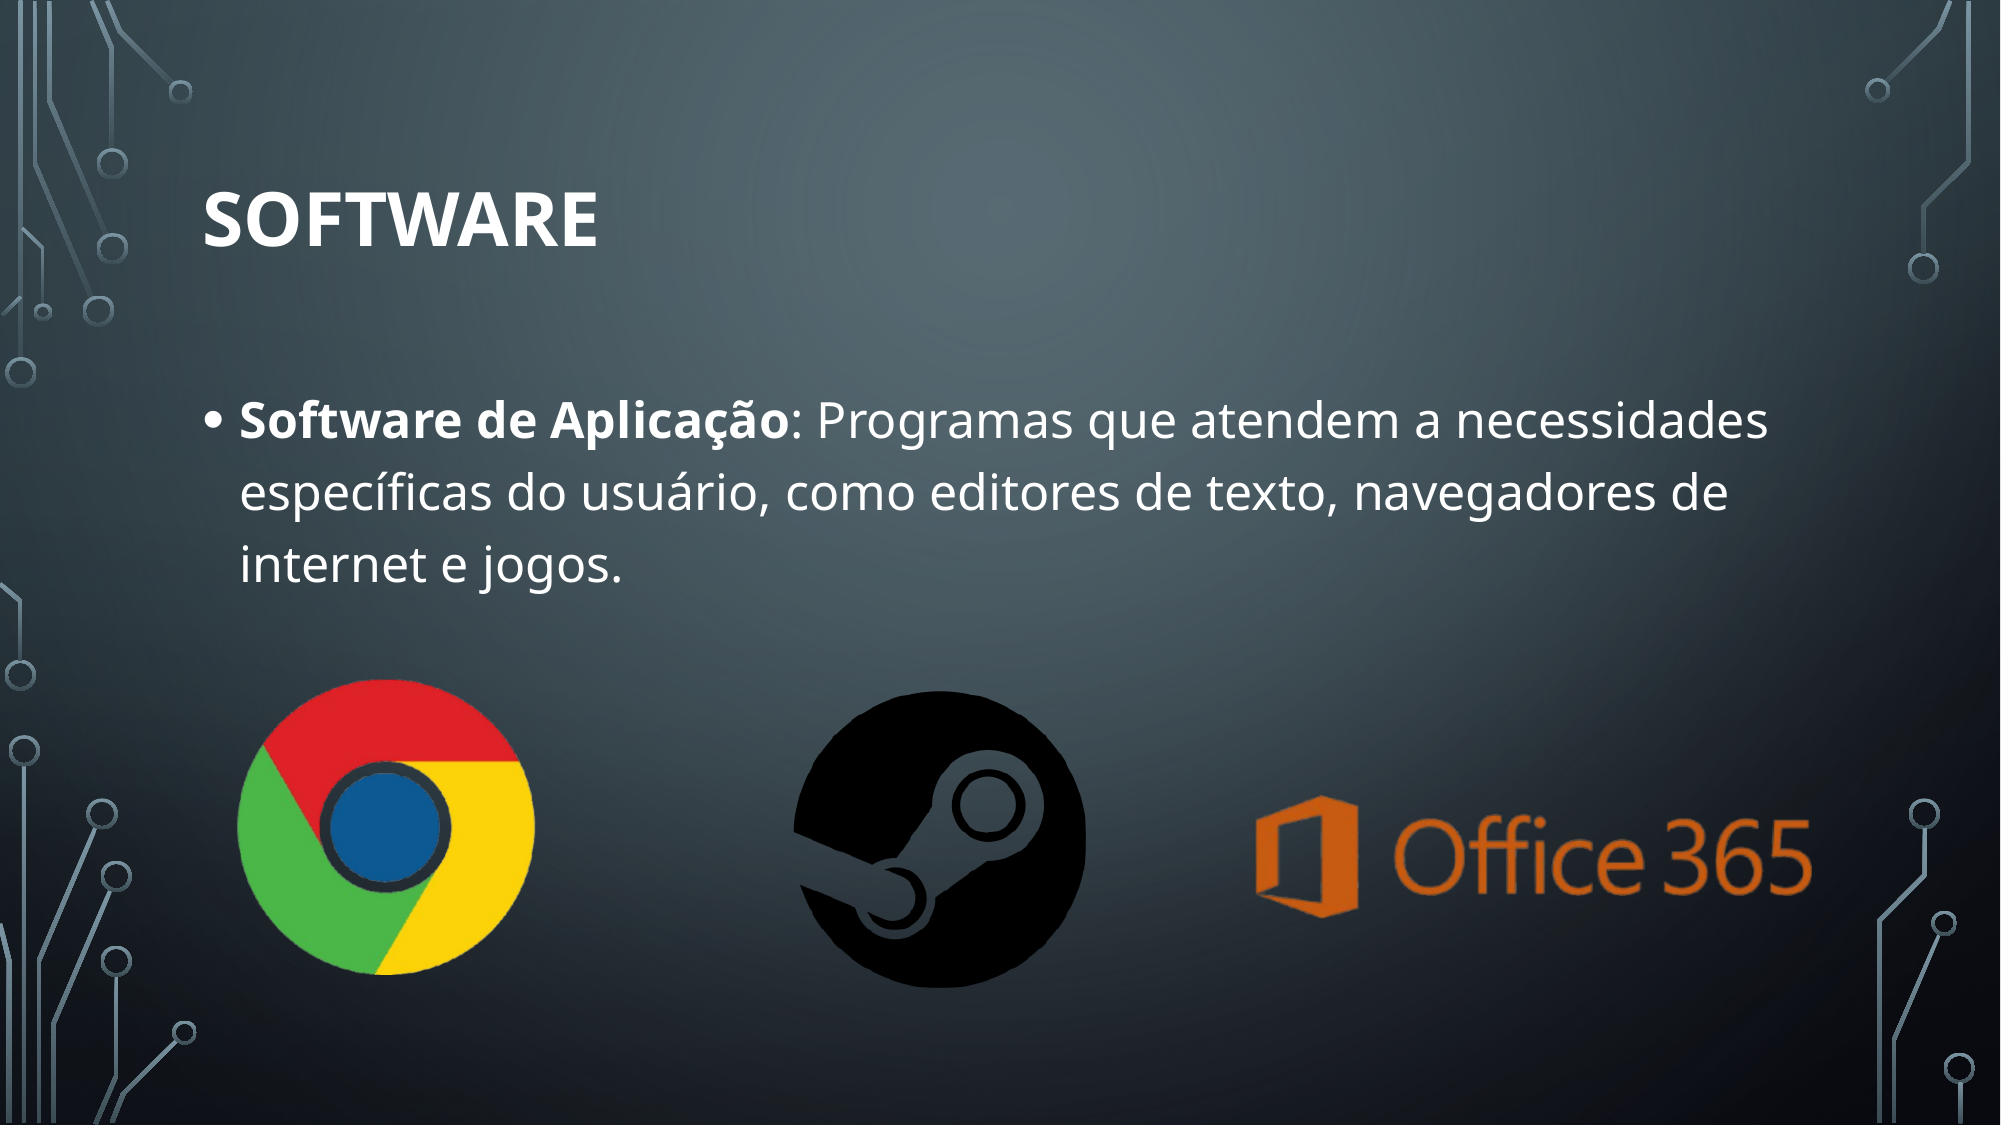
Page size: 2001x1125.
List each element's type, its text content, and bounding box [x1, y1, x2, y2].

list Software de Aplicação: Programas que atendem a necessidades específicas do usuário, como editores de texto, navegadores de internet e jogos. [187, 369, 1813, 950]
picture [113, 678, 659, 976]
title Software [187, 101, 1813, 344]
picture [695, 598, 1937, 1086]
